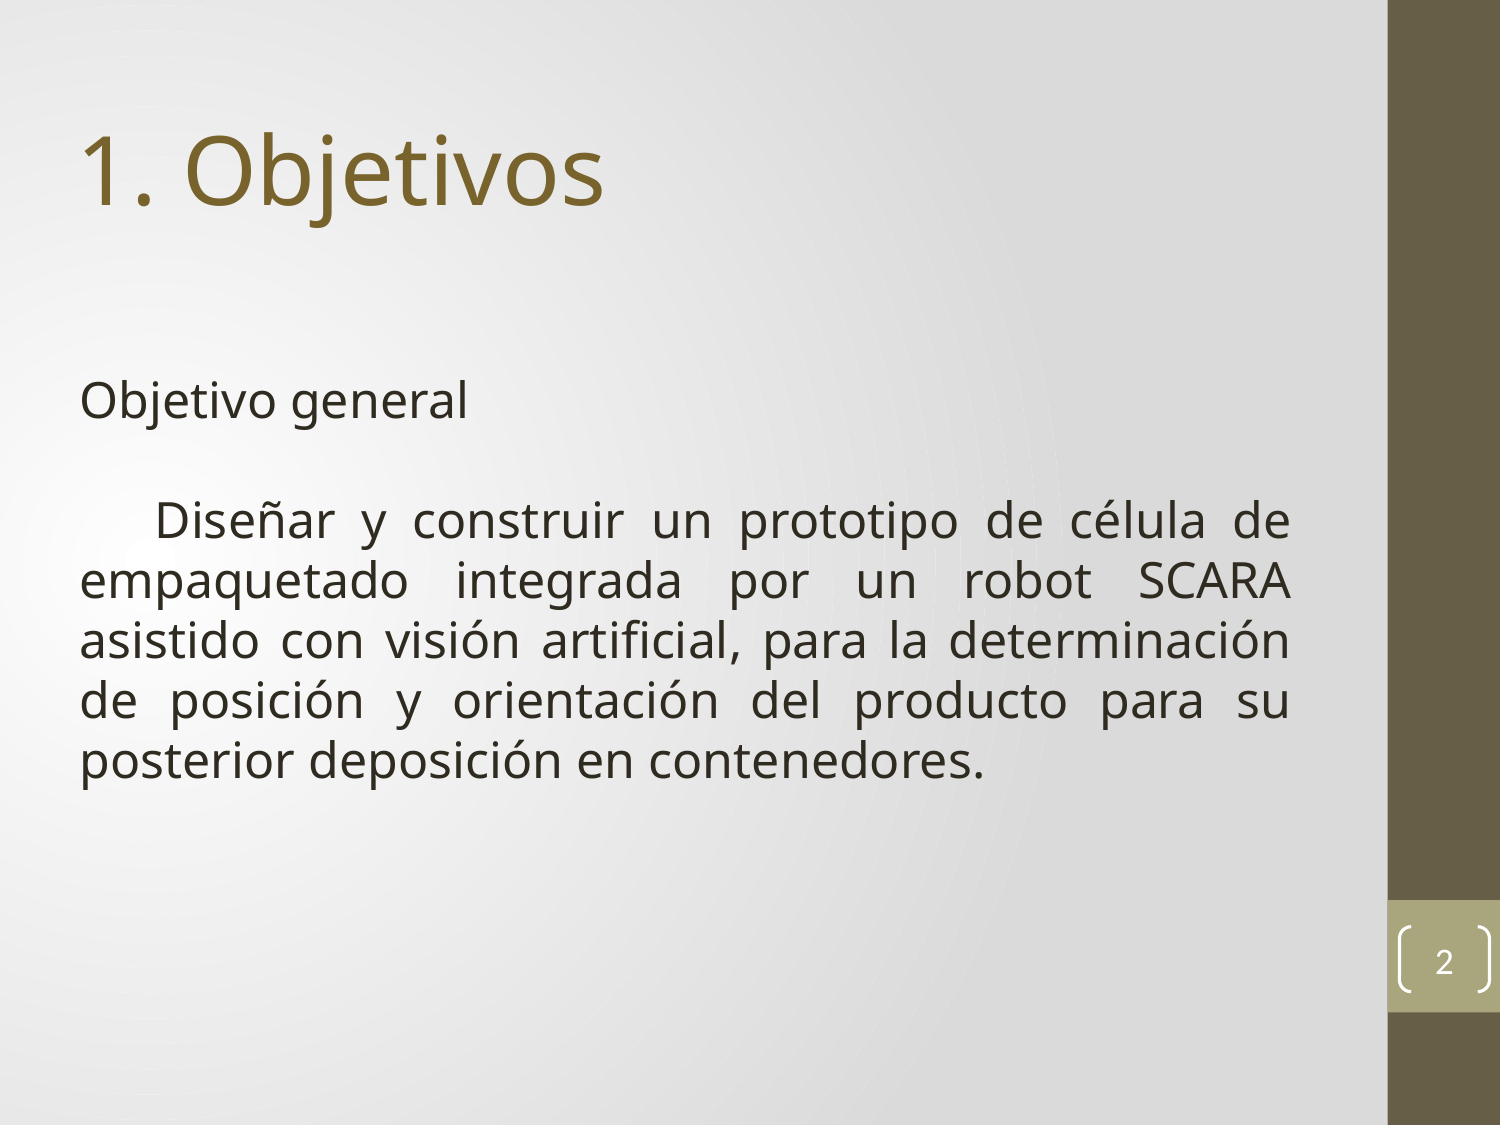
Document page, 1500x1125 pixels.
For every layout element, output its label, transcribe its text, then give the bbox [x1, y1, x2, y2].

text_box 1. Objetivos [53, 44, 1294, 232]
text_box Objetivo general Diseñar y construir un prototipo de célula de empaquetado integrada por un robot SCARA asistido con visión artificial, para la determinación de posición y orientación del producto para su posterior deposición en contenedores. [64, 361, 1308, 797]
slide_number 2 [1397, 925, 1492, 994]
